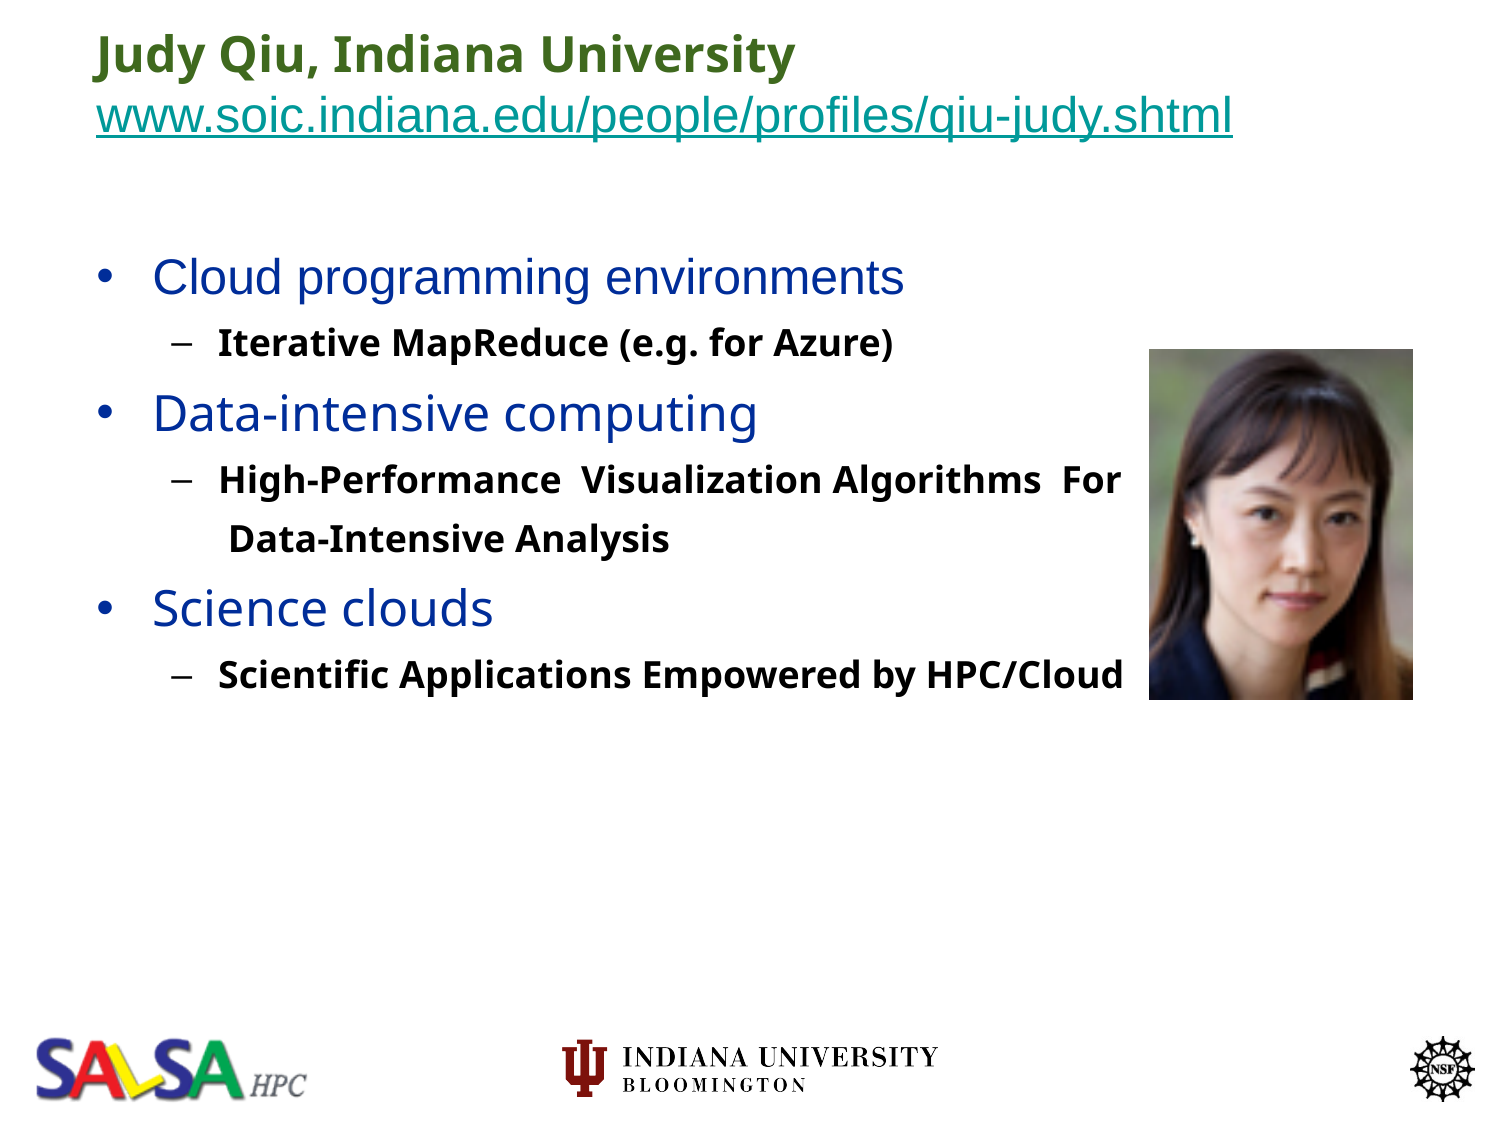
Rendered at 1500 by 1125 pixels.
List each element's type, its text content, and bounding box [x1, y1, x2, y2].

picture [562, 1039, 938, 1099]
picture [1410, 1036, 1476, 1102]
text_box Cloud programming environments Iterative MapReduce (e.g. for Azure) Data-intensive computing High-Performance Visualization Algorithms For Data-Intensive Analysis Science clouds Scientific Applications Empowered by HPC/Cloud [74, 237, 1425, 1000]
picture [12, 1027, 313, 1111]
picture [1149, 349, 1413, 701]
text_box Judy Qiu, Indiana University www.soic.indiana.edu/people/profiles/qiu-judy.shtml [75, 14, 1475, 86]
